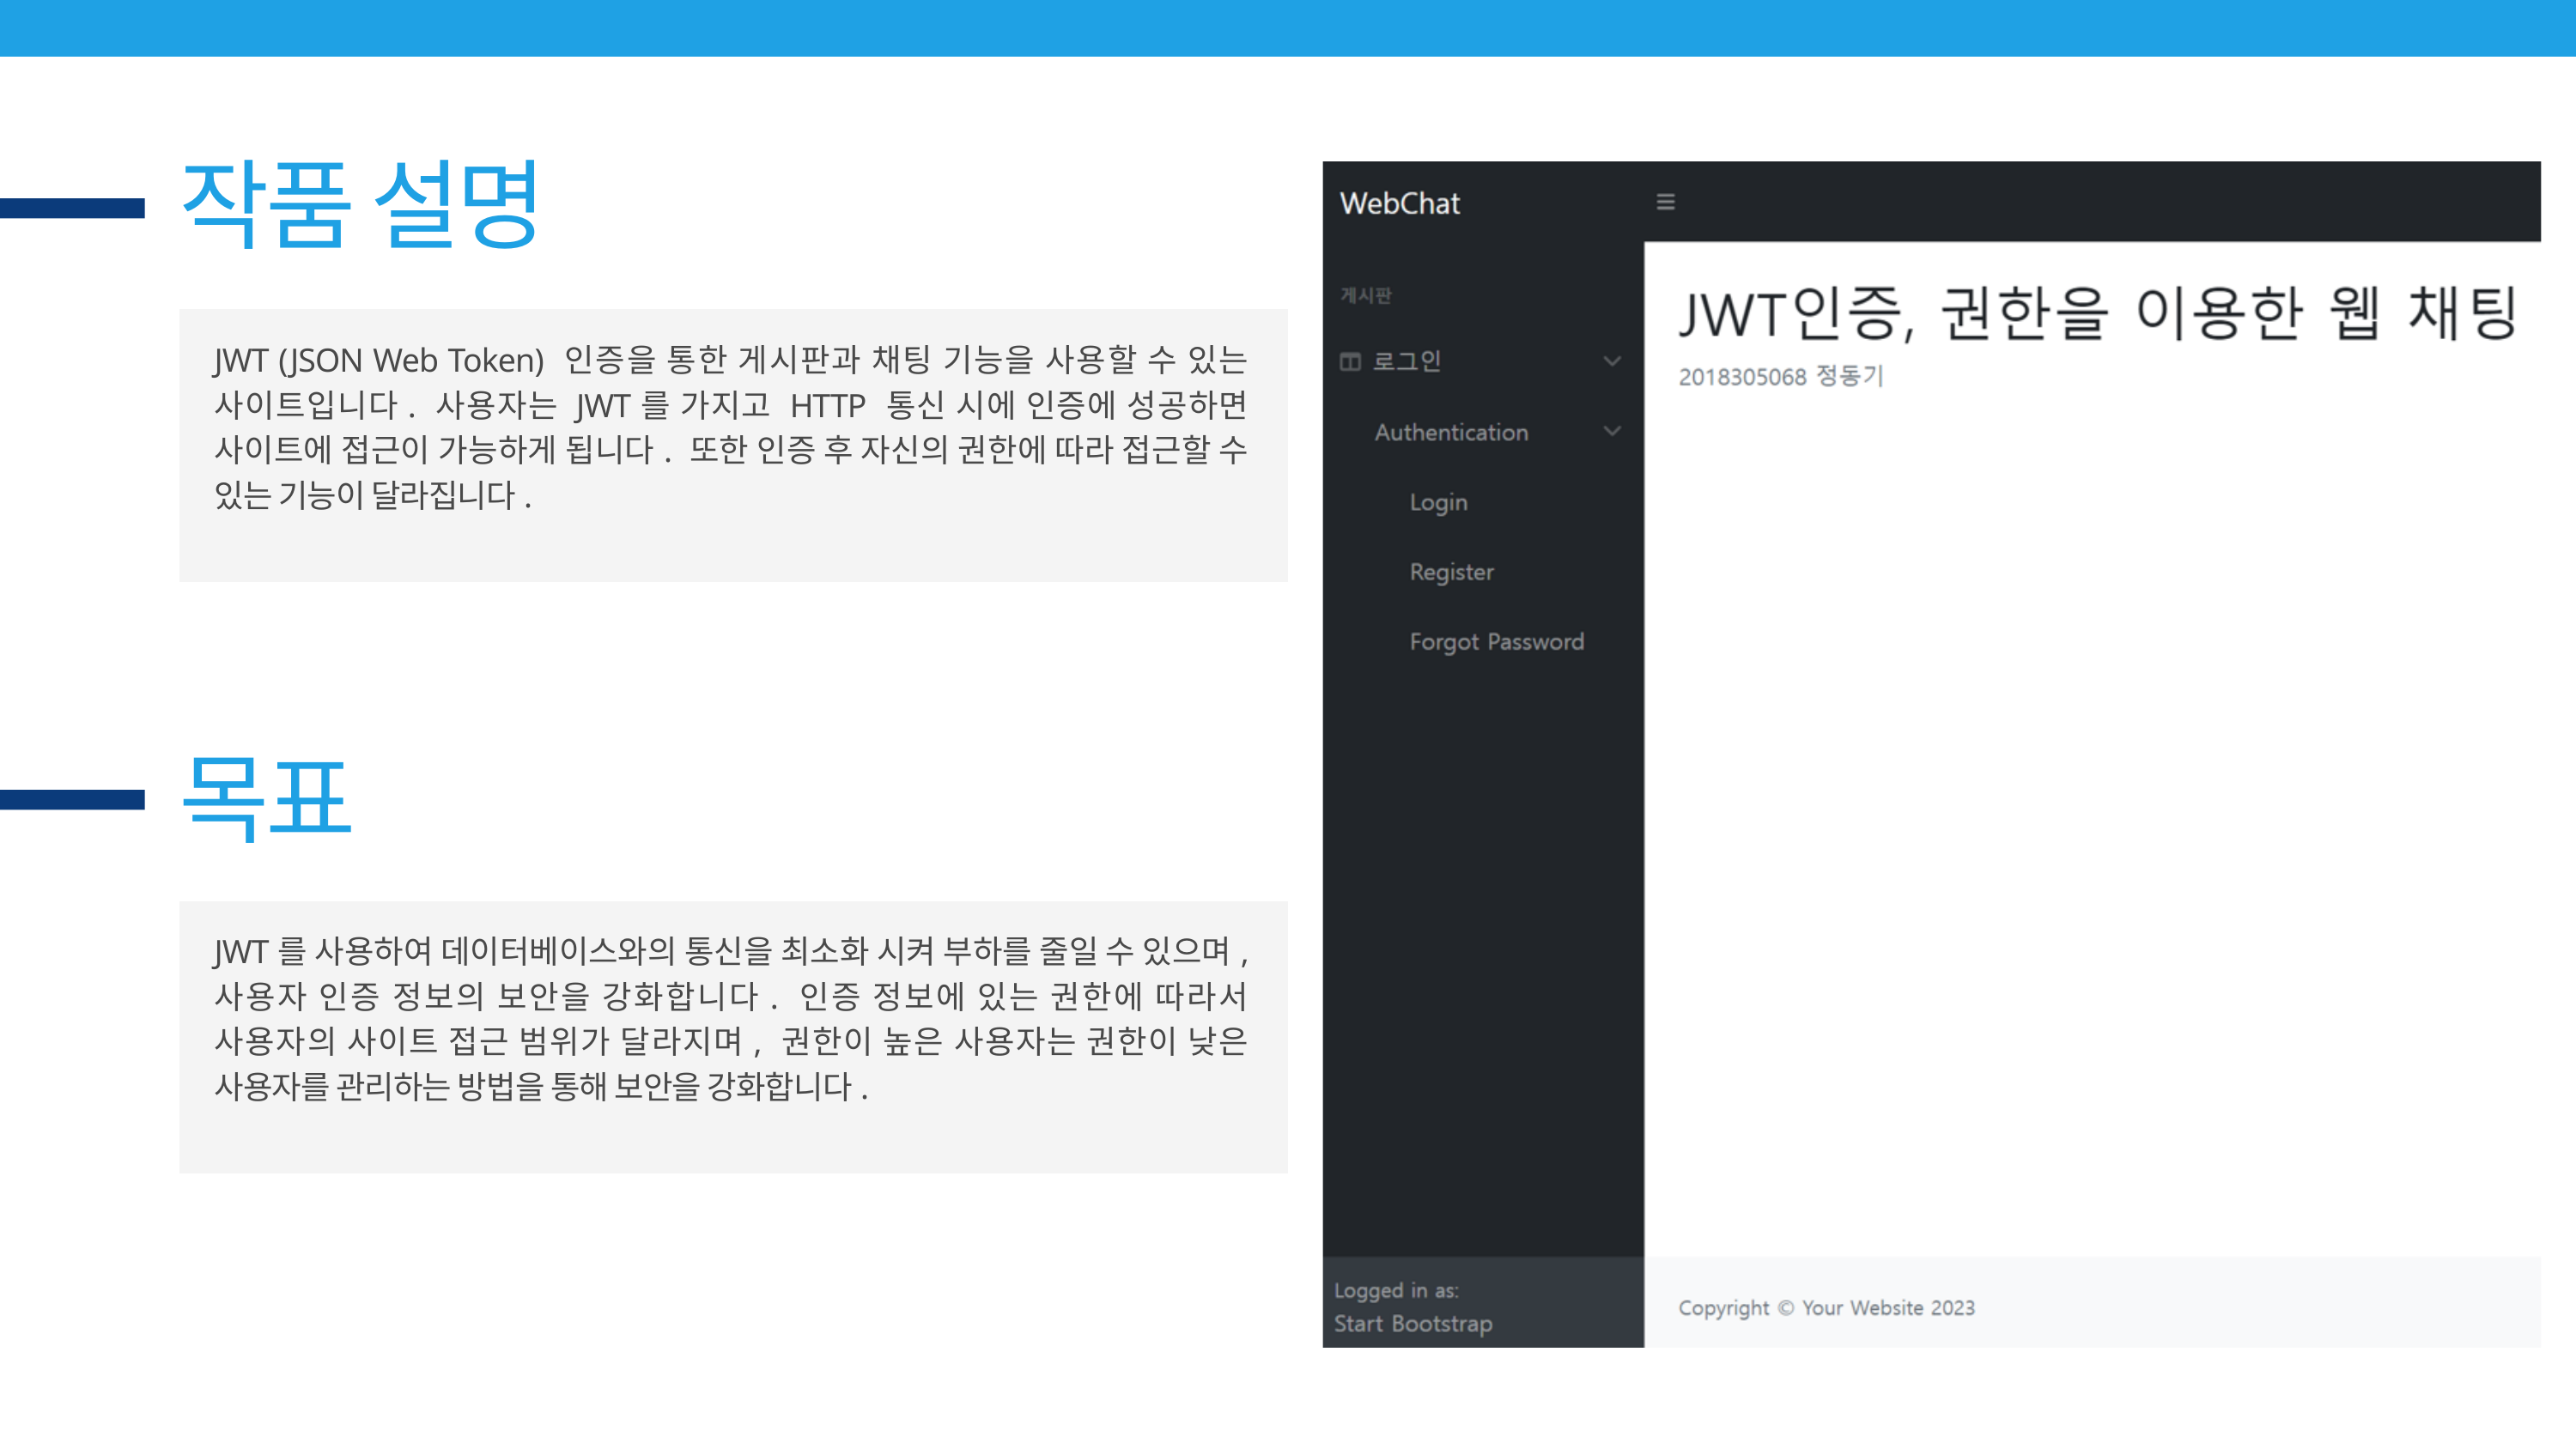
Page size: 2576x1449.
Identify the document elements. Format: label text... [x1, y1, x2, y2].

text_box 작품 설명 [179, 142, 1111, 262]
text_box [1322, 161, 2542, 1349]
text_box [0, 0, 2576, 58]
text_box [179, 900, 1289, 1174]
text_box 목표 [179, 737, 1111, 856]
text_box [179, 309, 1289, 582]
